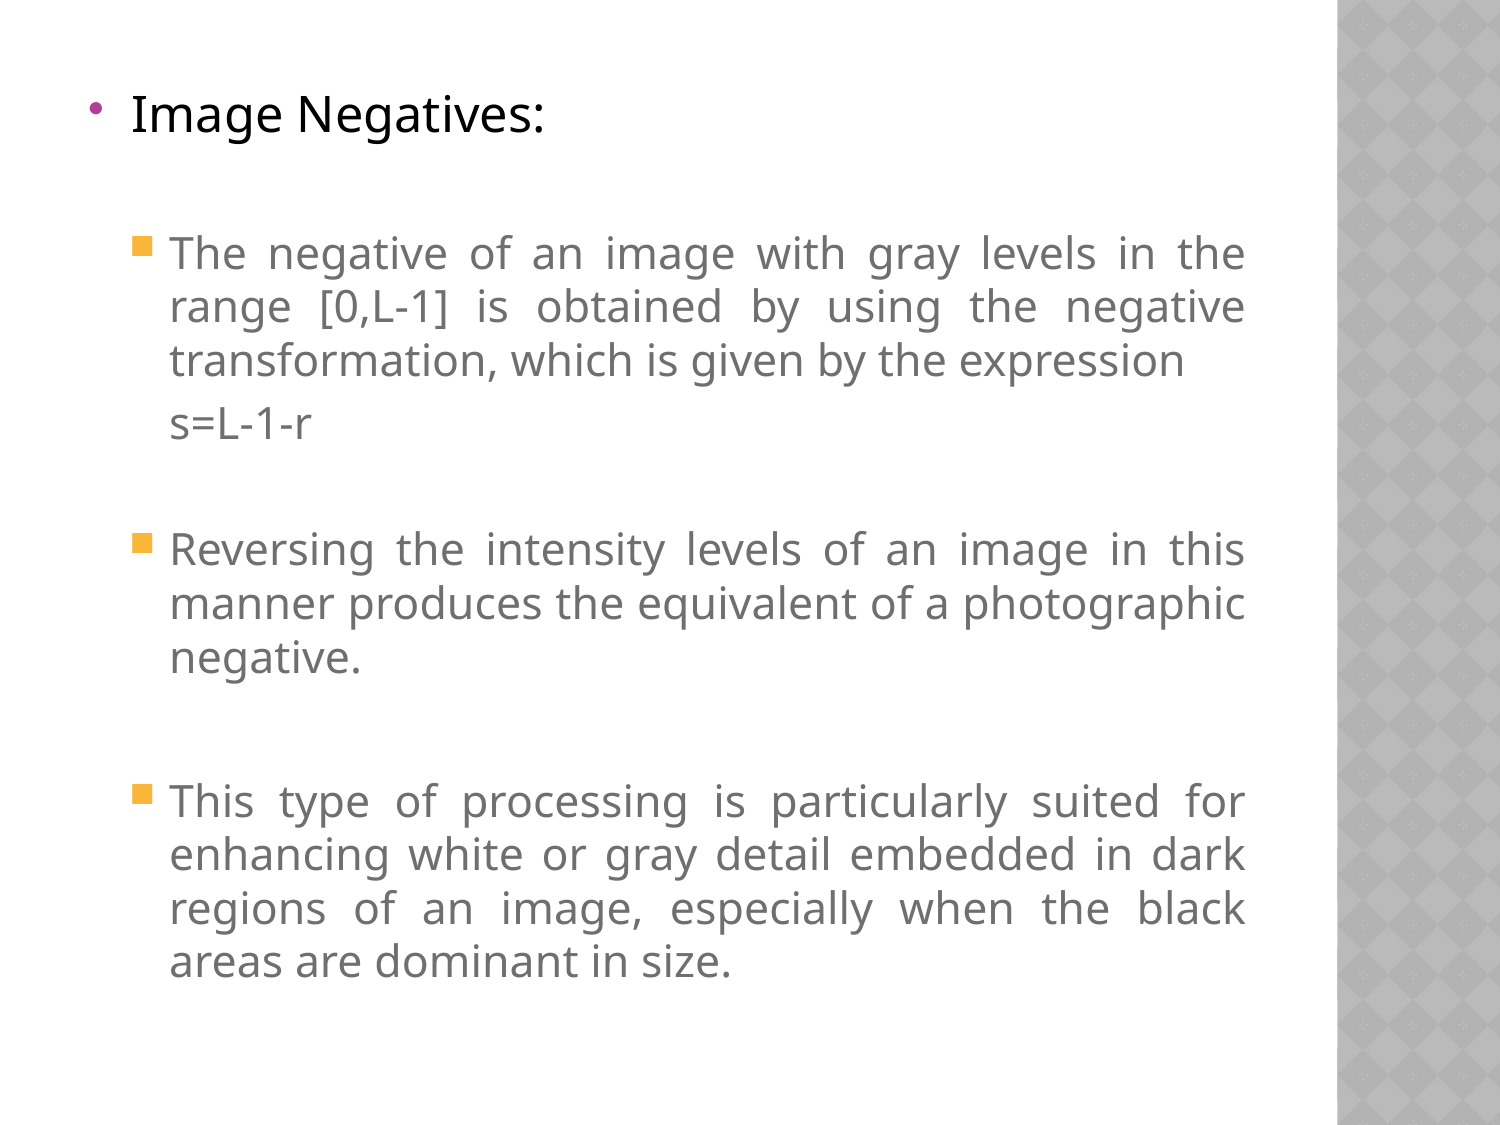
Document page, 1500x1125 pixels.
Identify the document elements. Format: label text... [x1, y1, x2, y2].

list Image Negatives: The negative of an image with gray levels in the range [0,L-1] is obtained by using the negative transformation, which is given by the expression s=L-1-r Reversing the intensity levels of an image in this manner produces the equivalent of a photographic negative. This type of processing is particularly suited for enhancing white or gray detail embedded in dark regions of an image, especially when the black areas are dominant in size. [75, 75, 1263, 1059]
